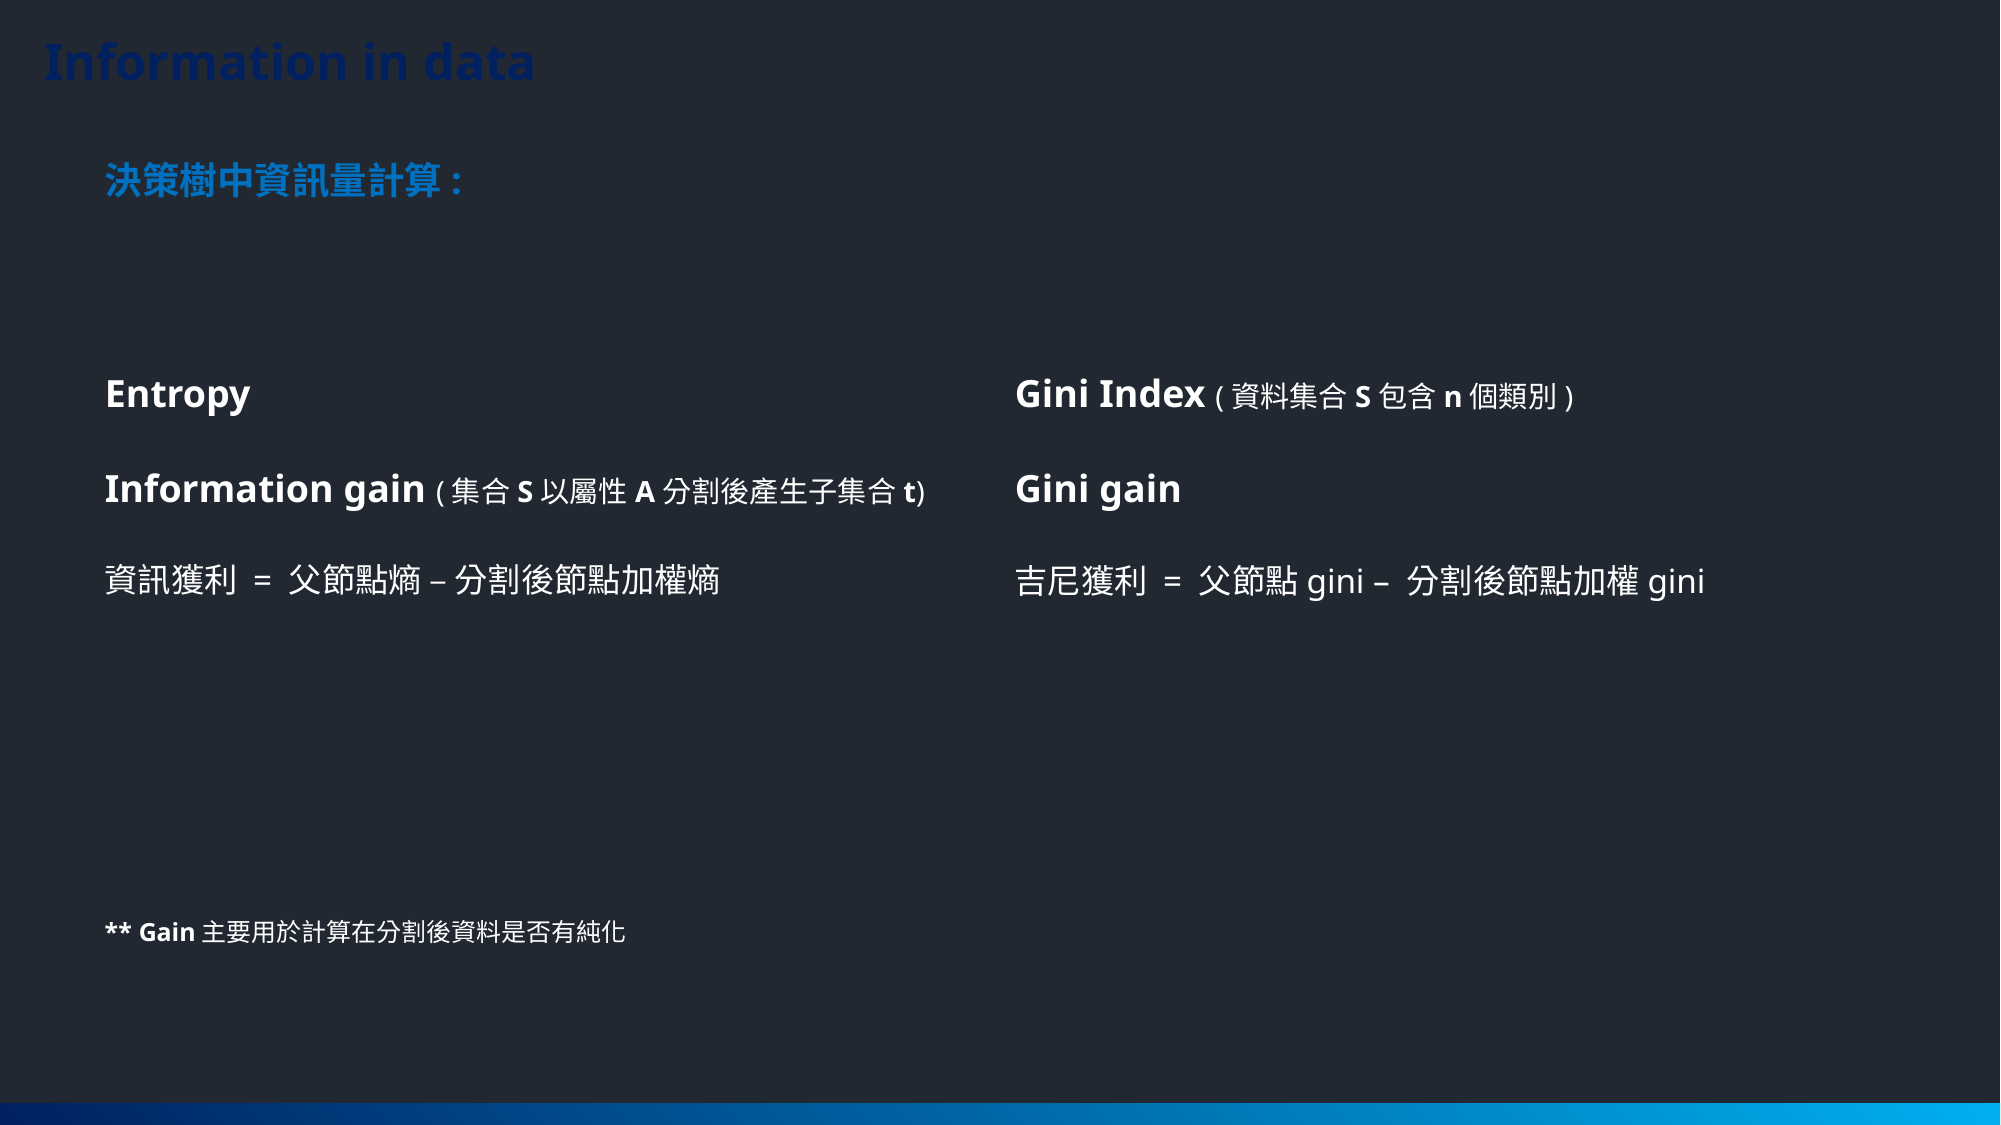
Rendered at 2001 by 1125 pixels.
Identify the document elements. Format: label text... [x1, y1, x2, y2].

text_box 決策樹中資訊量計算: [89, 149, 483, 210]
text_box Information in data [29, 22, 971, 98]
text_box ** Gain主要用於計算在分割後資料是否有純化 [89, 909, 846, 954]
